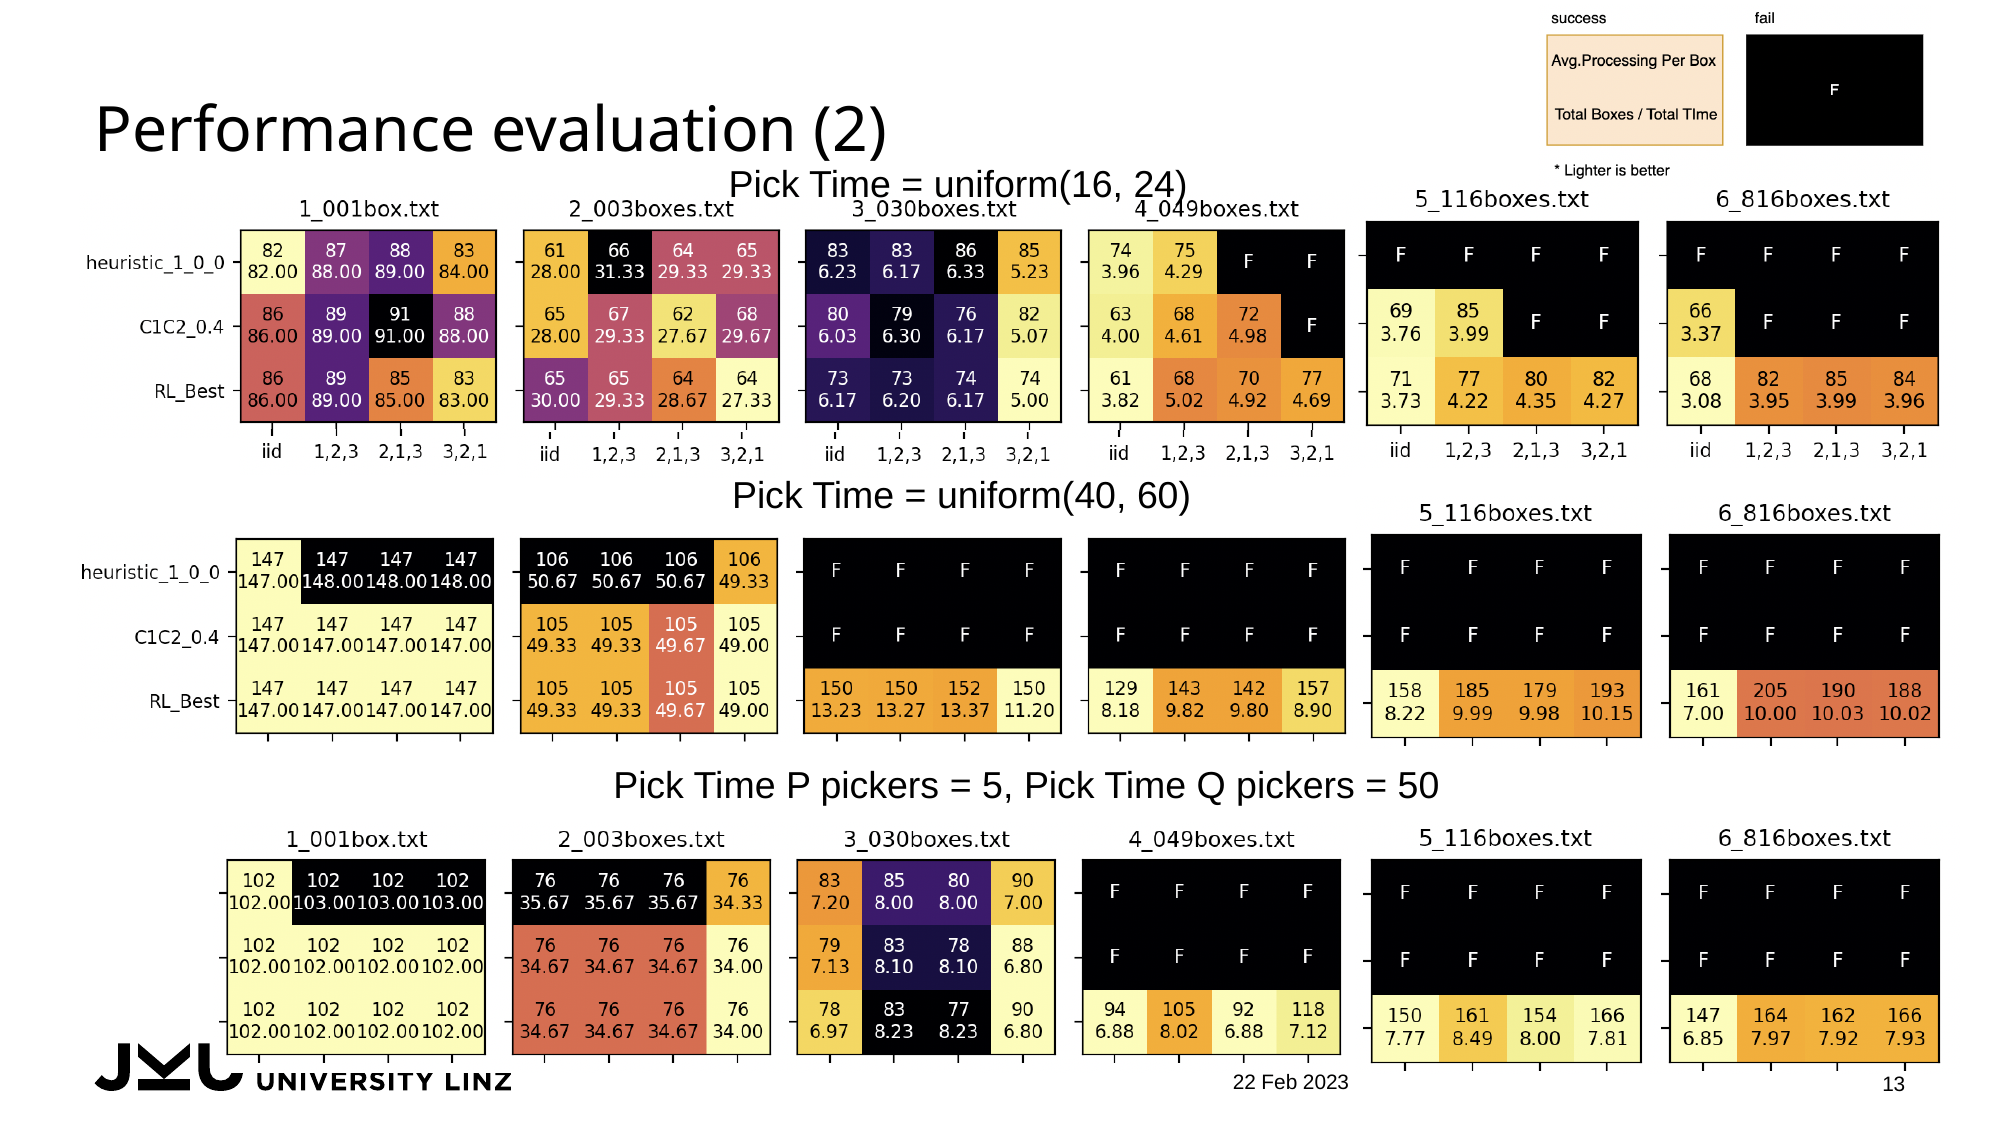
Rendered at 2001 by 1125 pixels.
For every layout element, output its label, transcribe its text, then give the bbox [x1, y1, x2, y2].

picture [79, 4, 1956, 478]
picture [1355, 821, 1960, 1074]
slide_number 13 [1807, 1074, 1921, 1103]
text_box Pick Time = uniform(16, 24) [714, 152, 1386, 191]
footer 22 Feb 2023 [966, 1041, 1365, 1102]
text_box Pick Time = uniform(40, 60) [717, 463, 1389, 524]
picture [1355, 496, 1960, 749]
text_box Pick Time P pickers = 5, Pick Time Q pickers = 50 [598, 753, 1536, 814]
picture [213, 822, 1348, 1073]
picture [77, 532, 1353, 742]
title Performance evaluation (2) [79, 94, 1538, 191]
